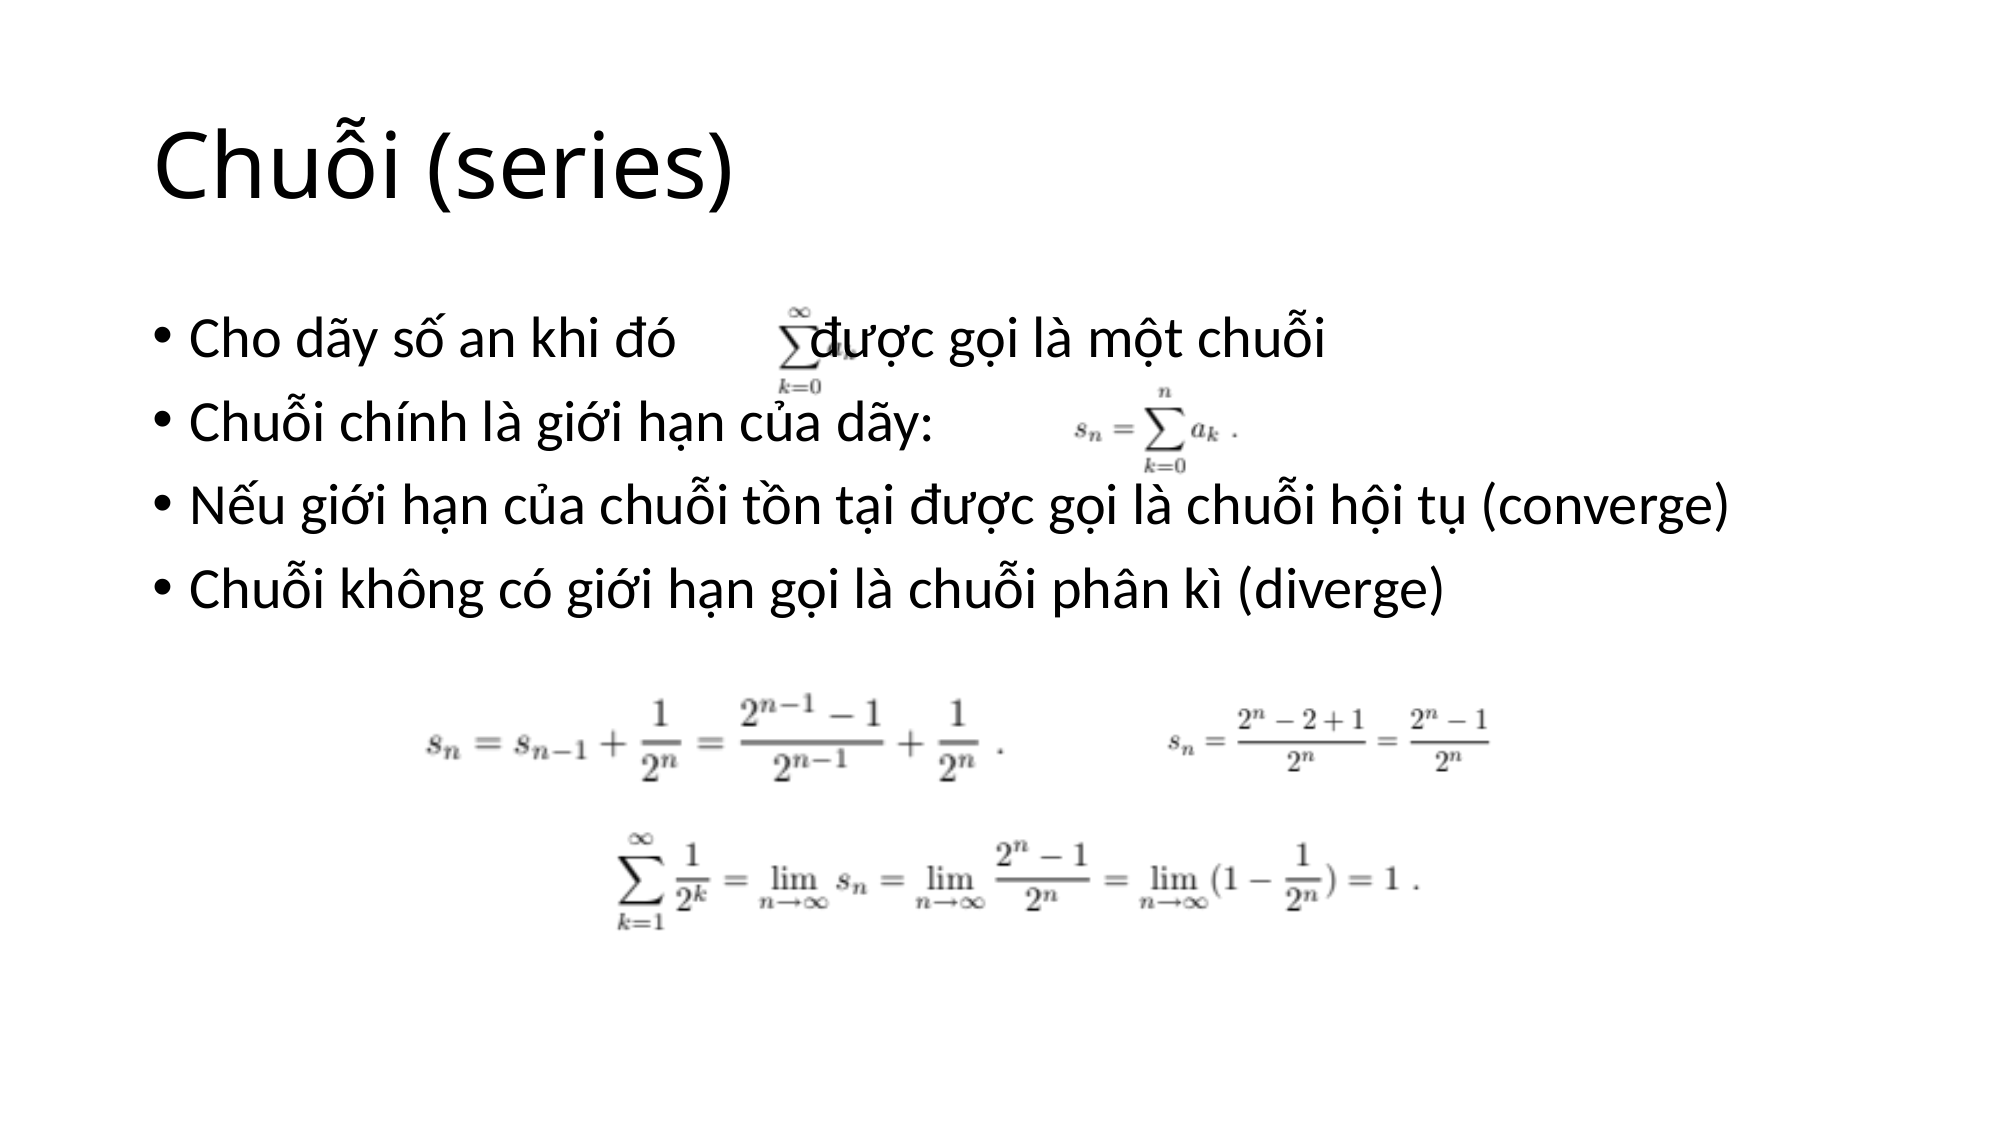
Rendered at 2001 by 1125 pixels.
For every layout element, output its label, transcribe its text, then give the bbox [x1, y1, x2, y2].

picture [408, 680, 1005, 790]
picture [1160, 697, 1497, 790]
list Cho dãy số an khi đó được gọi là một chuỗi Chuỗi chính là giới hạn của dãy: Nếu giới hạn của chuỗi tồn tại được gọi là chuỗi hội tụ (converge) Chuỗi không có giới hạn gọi là chuỗi phân kì (diverge) [137, 299, 1863, 1014]
picture [763, 299, 886, 409]
picture [1052, 375, 1267, 490]
title Chuỗi (series) [137, 59, 1863, 278]
picture [577, 812, 1433, 945]
